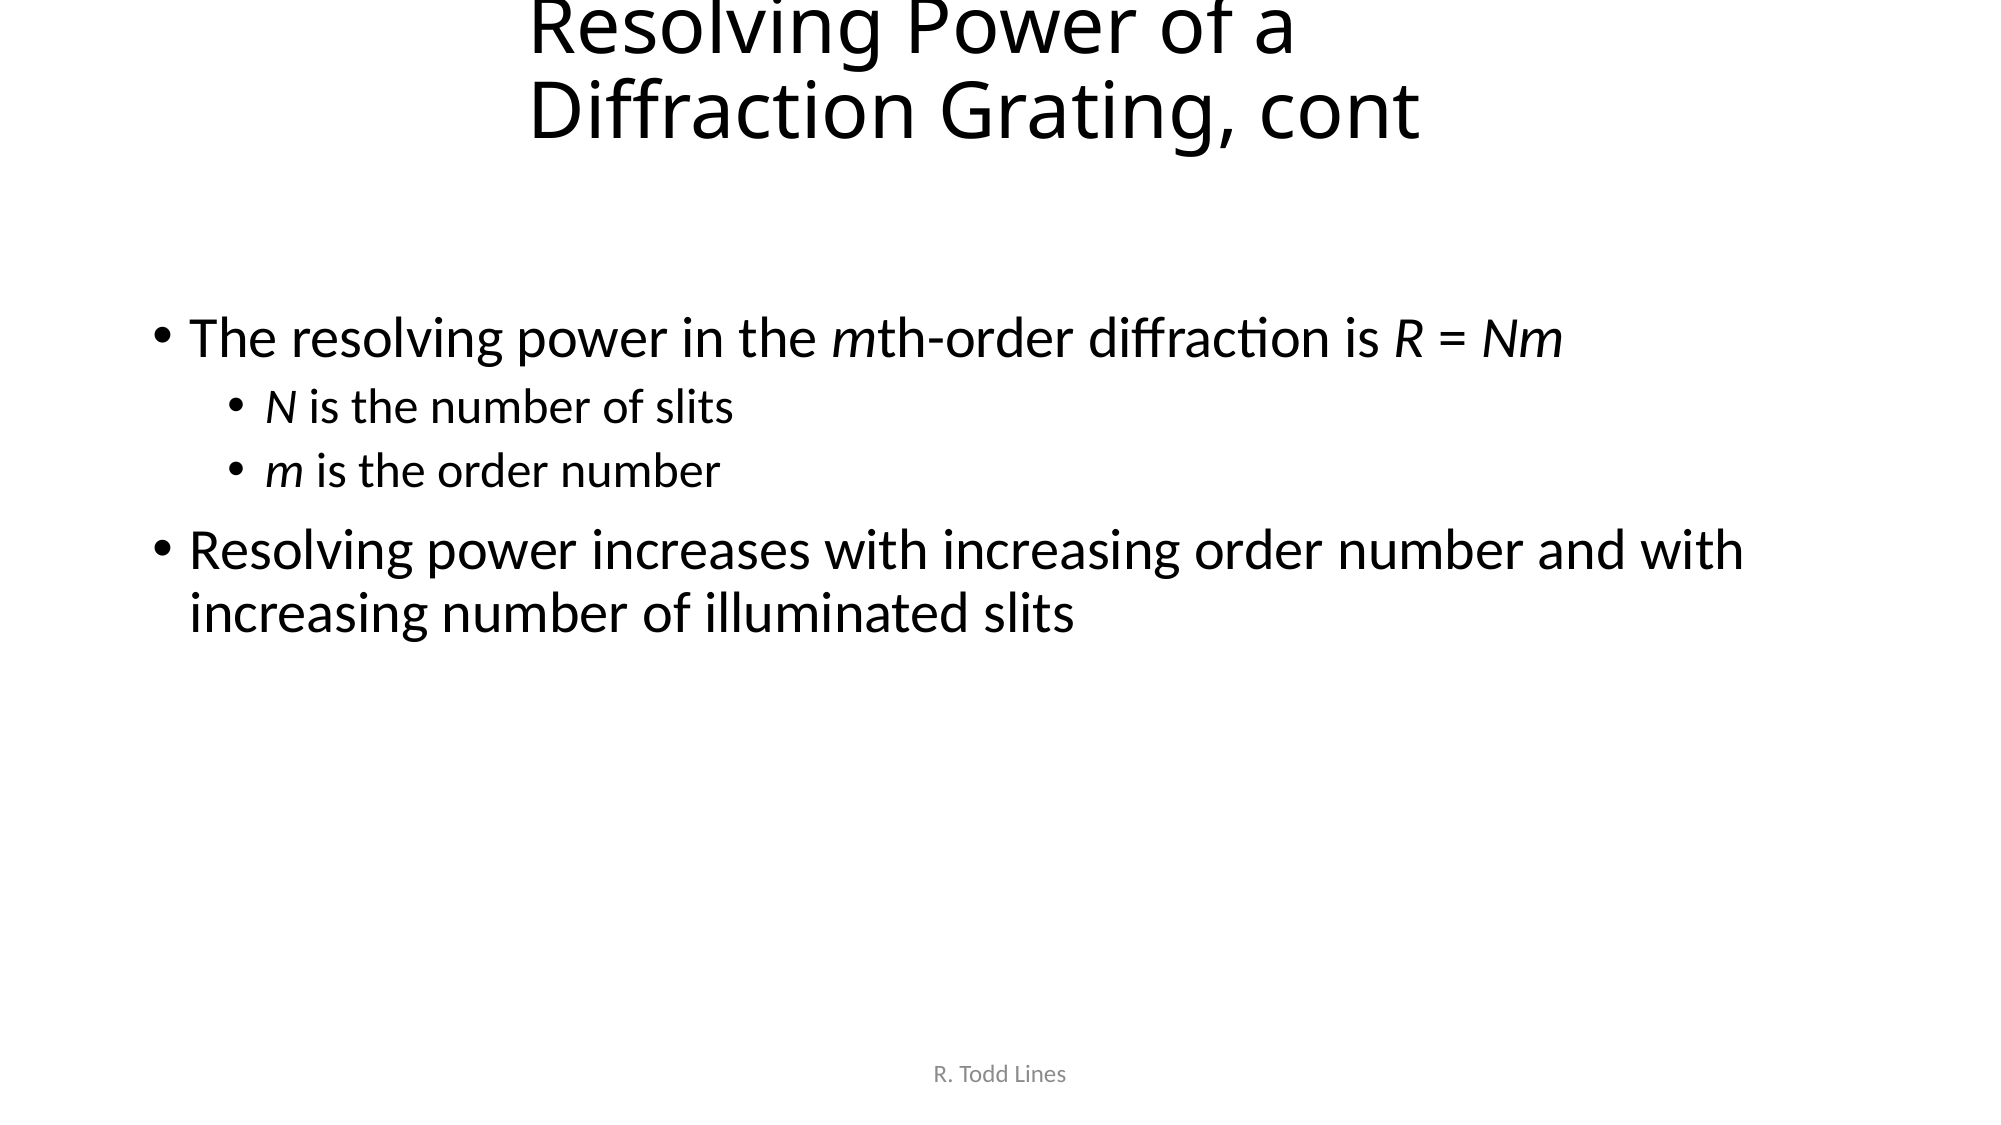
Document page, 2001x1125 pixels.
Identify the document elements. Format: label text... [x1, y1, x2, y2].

footer R. Todd Lines [662, 1042, 1338, 1103]
title Resolving Power of a Diffraction Grating, cont [512, 0, 1575, 164]
list The resolving power in the mth-order diffraction is R = Nm N is the number of slits m is the order number Resolving power increases with increasing order number and with increasing number of illuminated slits [137, 299, 1863, 1014]
